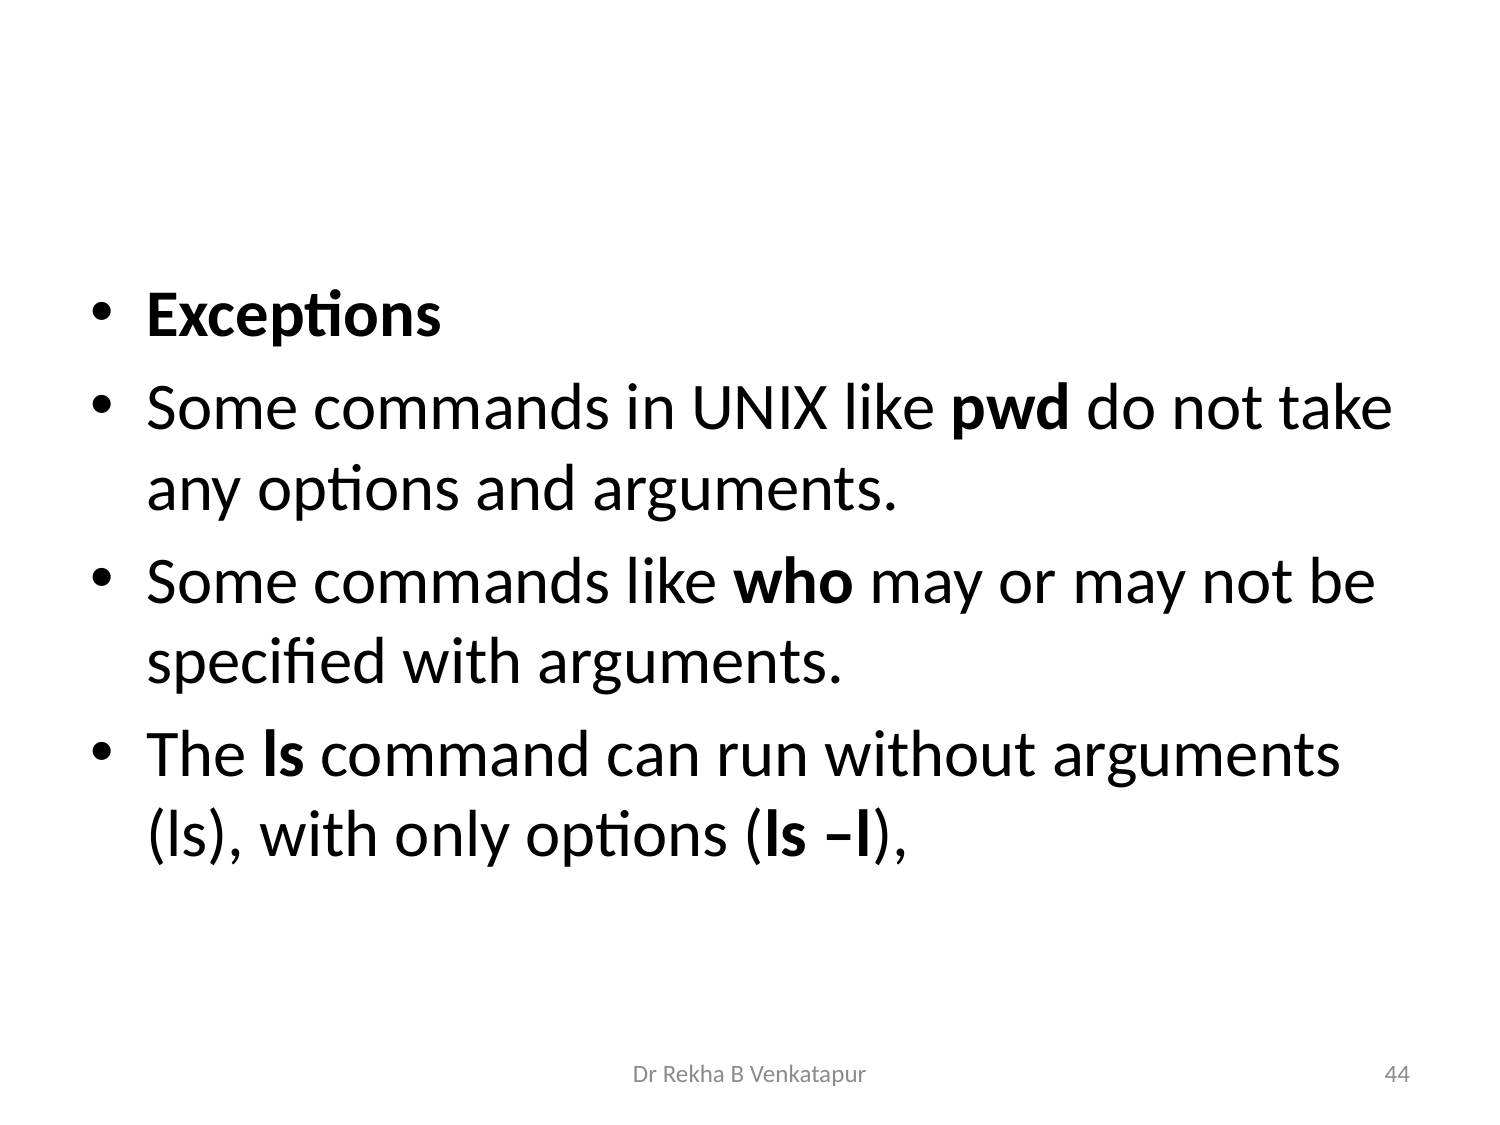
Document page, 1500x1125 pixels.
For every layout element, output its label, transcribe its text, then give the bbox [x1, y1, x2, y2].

slide_number 44 [1074, 1042, 1425, 1103]
footer Dr Rekha B Venkatapur [512, 1042, 988, 1103]
list Exceptions Some commands in UNIX like pwd do not take any options and arguments. Some commands like who may or may not be specified with arguments. The ls command can run without arguments (ls), with only options (ls –l), [75, 262, 1425, 1005]
